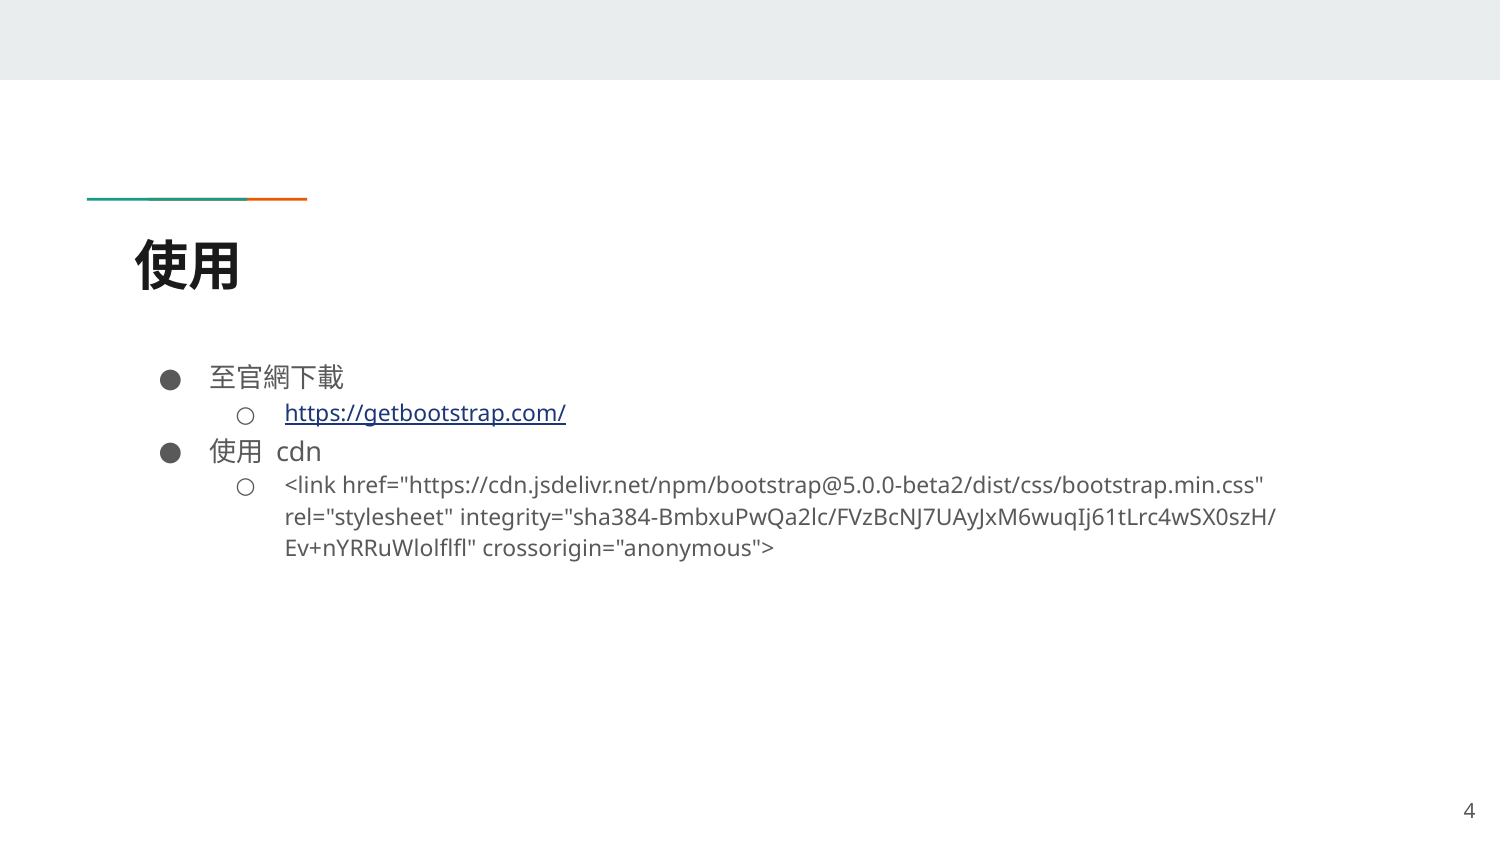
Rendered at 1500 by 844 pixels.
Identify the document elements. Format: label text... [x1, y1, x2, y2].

list 至官網下載 https://getbootstrap.com/ 使用 cdn <link href="https://cdn.jsdelivr.net/npm/bootstrap@5.0.0-beta2/dist/css/bootstrap.min.css" rel="stylesheet" integrity="sha384-BmbxuPwQa2lc/FVzBcNJ7UAyJxM6wuqIj61tLrc4wSX0szH/Ev+nYRRuWlolflfl" crossorigin="anonymous"> [119, 341, 1381, 712]
slide_number ‹#› [1400, 779, 1491, 844]
title 使用 [119, 216, 1381, 305]
